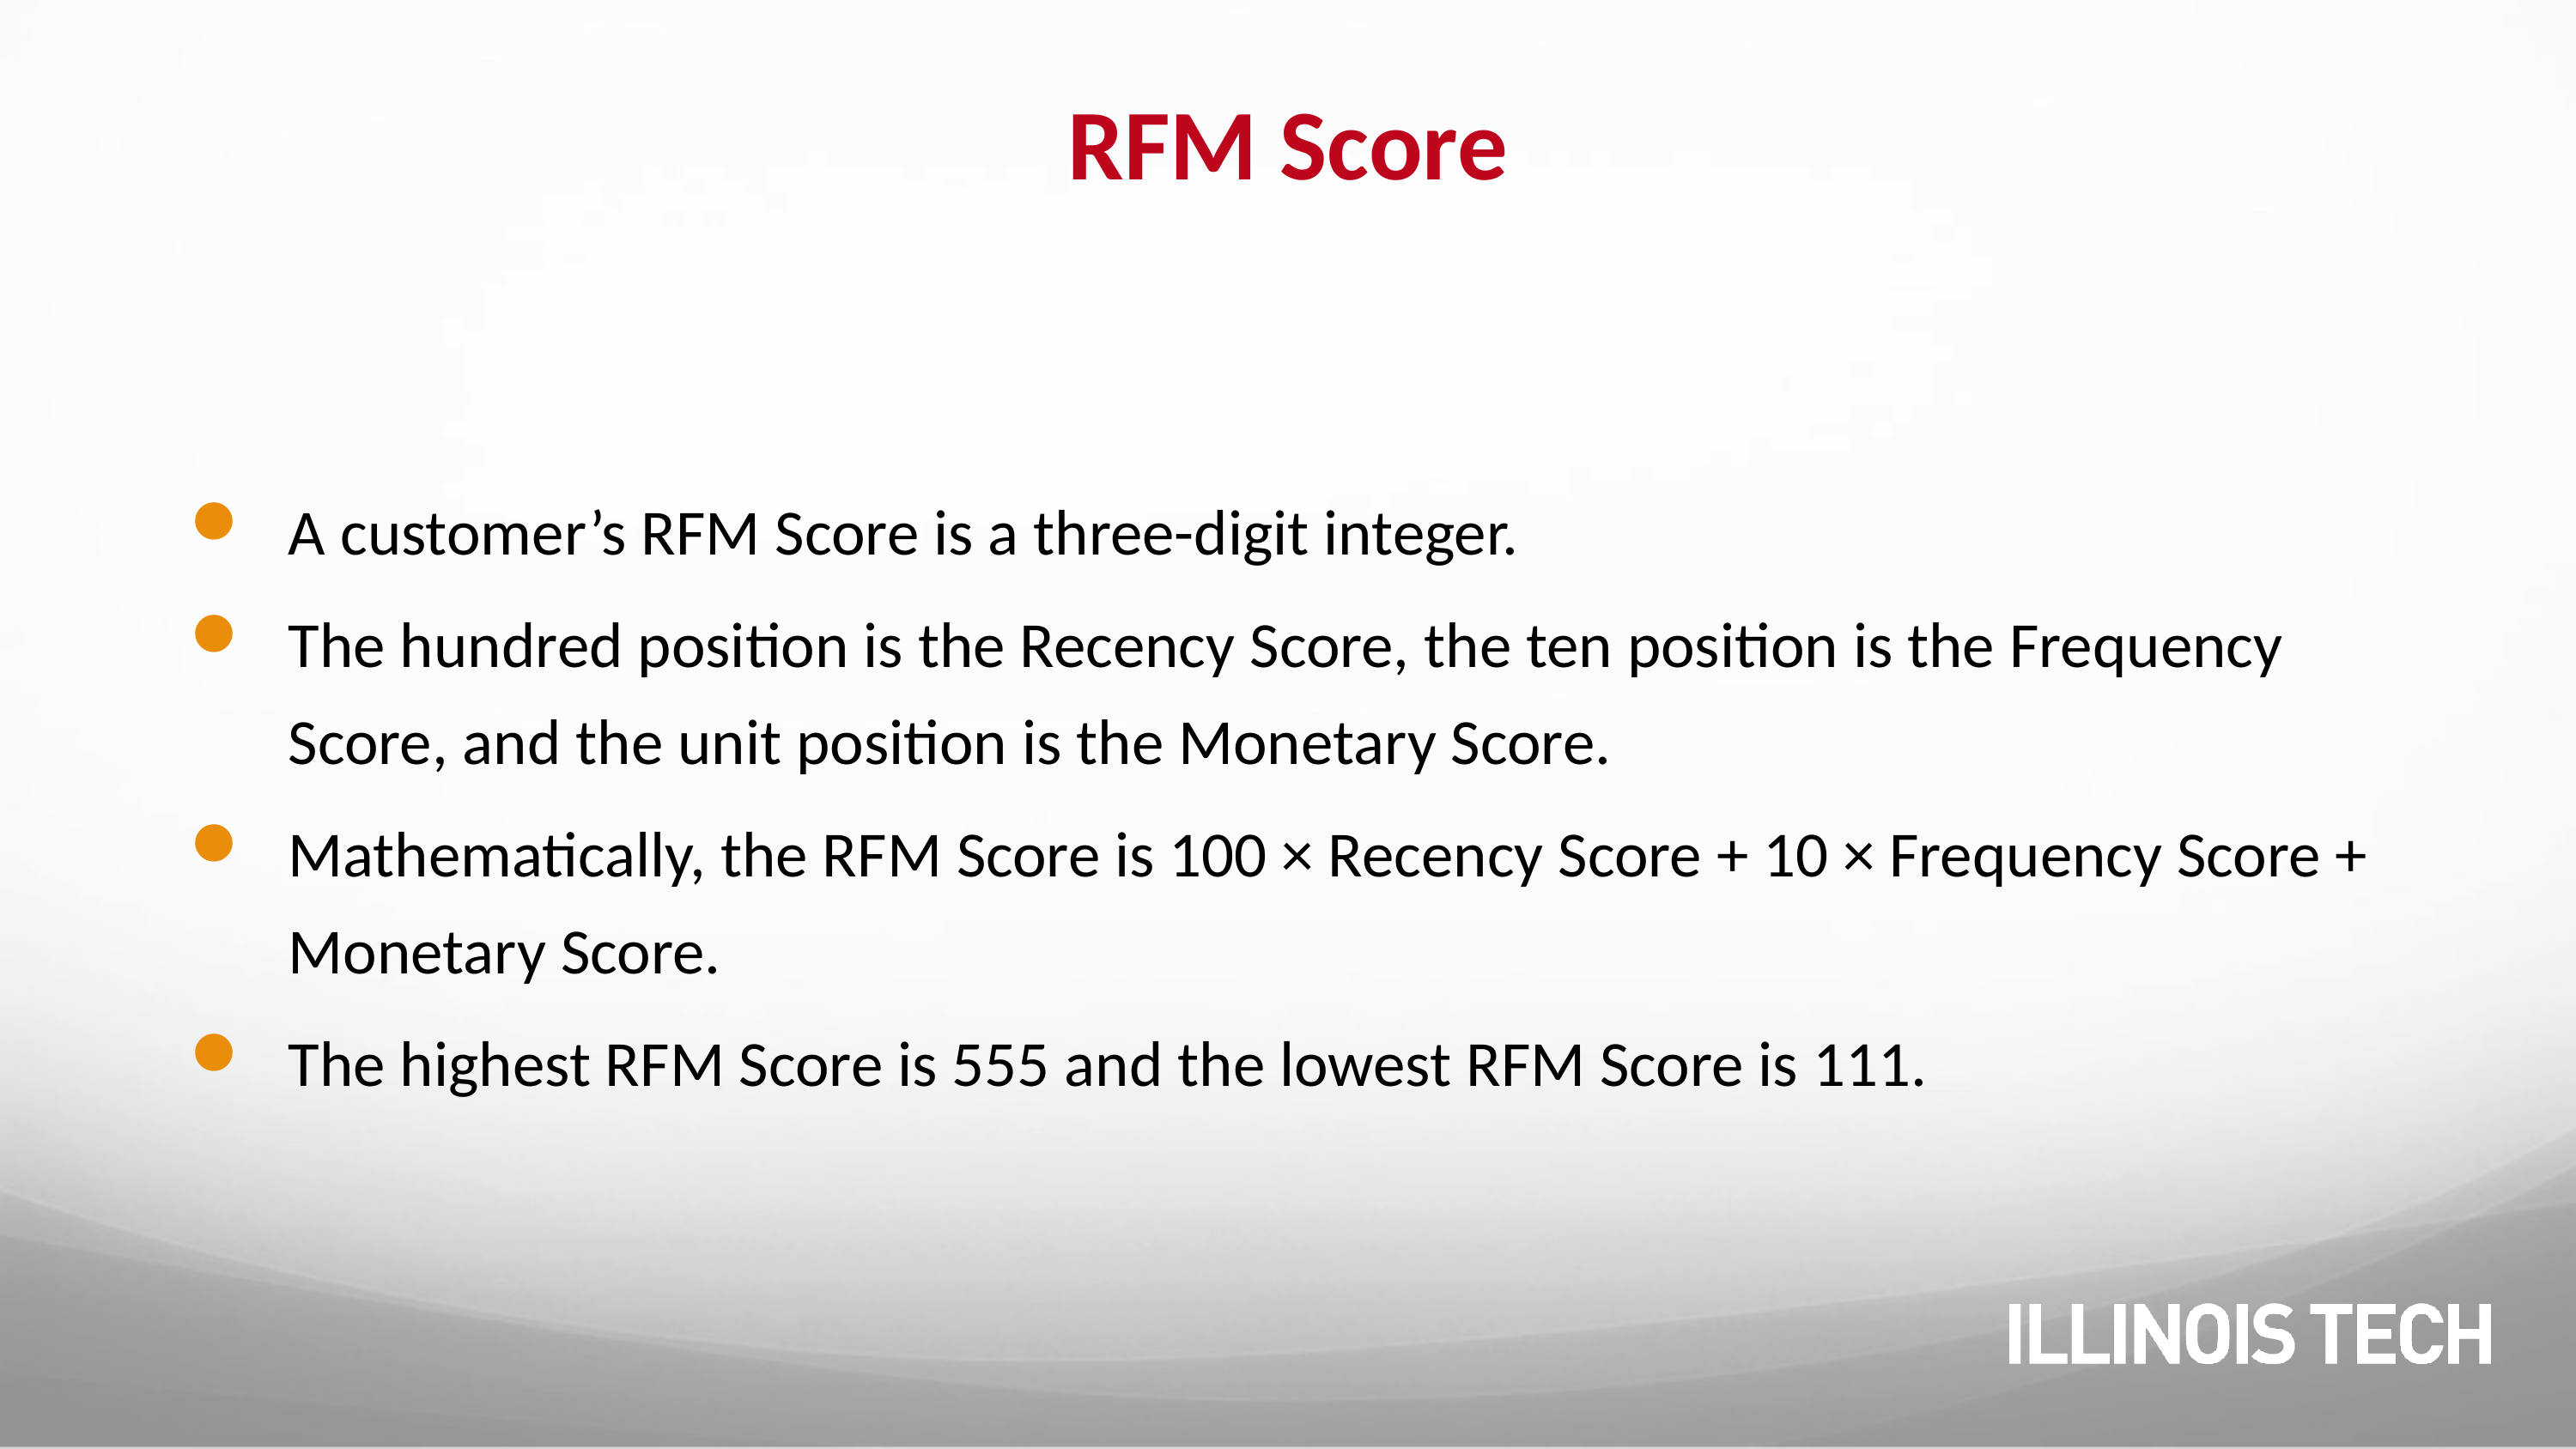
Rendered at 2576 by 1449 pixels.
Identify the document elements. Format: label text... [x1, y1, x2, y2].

picture [0, 0, 2576, 1449]
list A customer’s RFM Score is a three-digit integer. The hundred position is the Recency Score, the ten position is the Frequency Score, and the unit position is the Monetary Score. Mathematically, the RFM Score is 100 × Recency Score + 10 × Frequency Score + Monetary Score. The highest RFM Score is 555 and the lowest RFM Score is 111. [177, 325, 2399, 1246]
title RFM Score [177, 0, 2399, 280]
